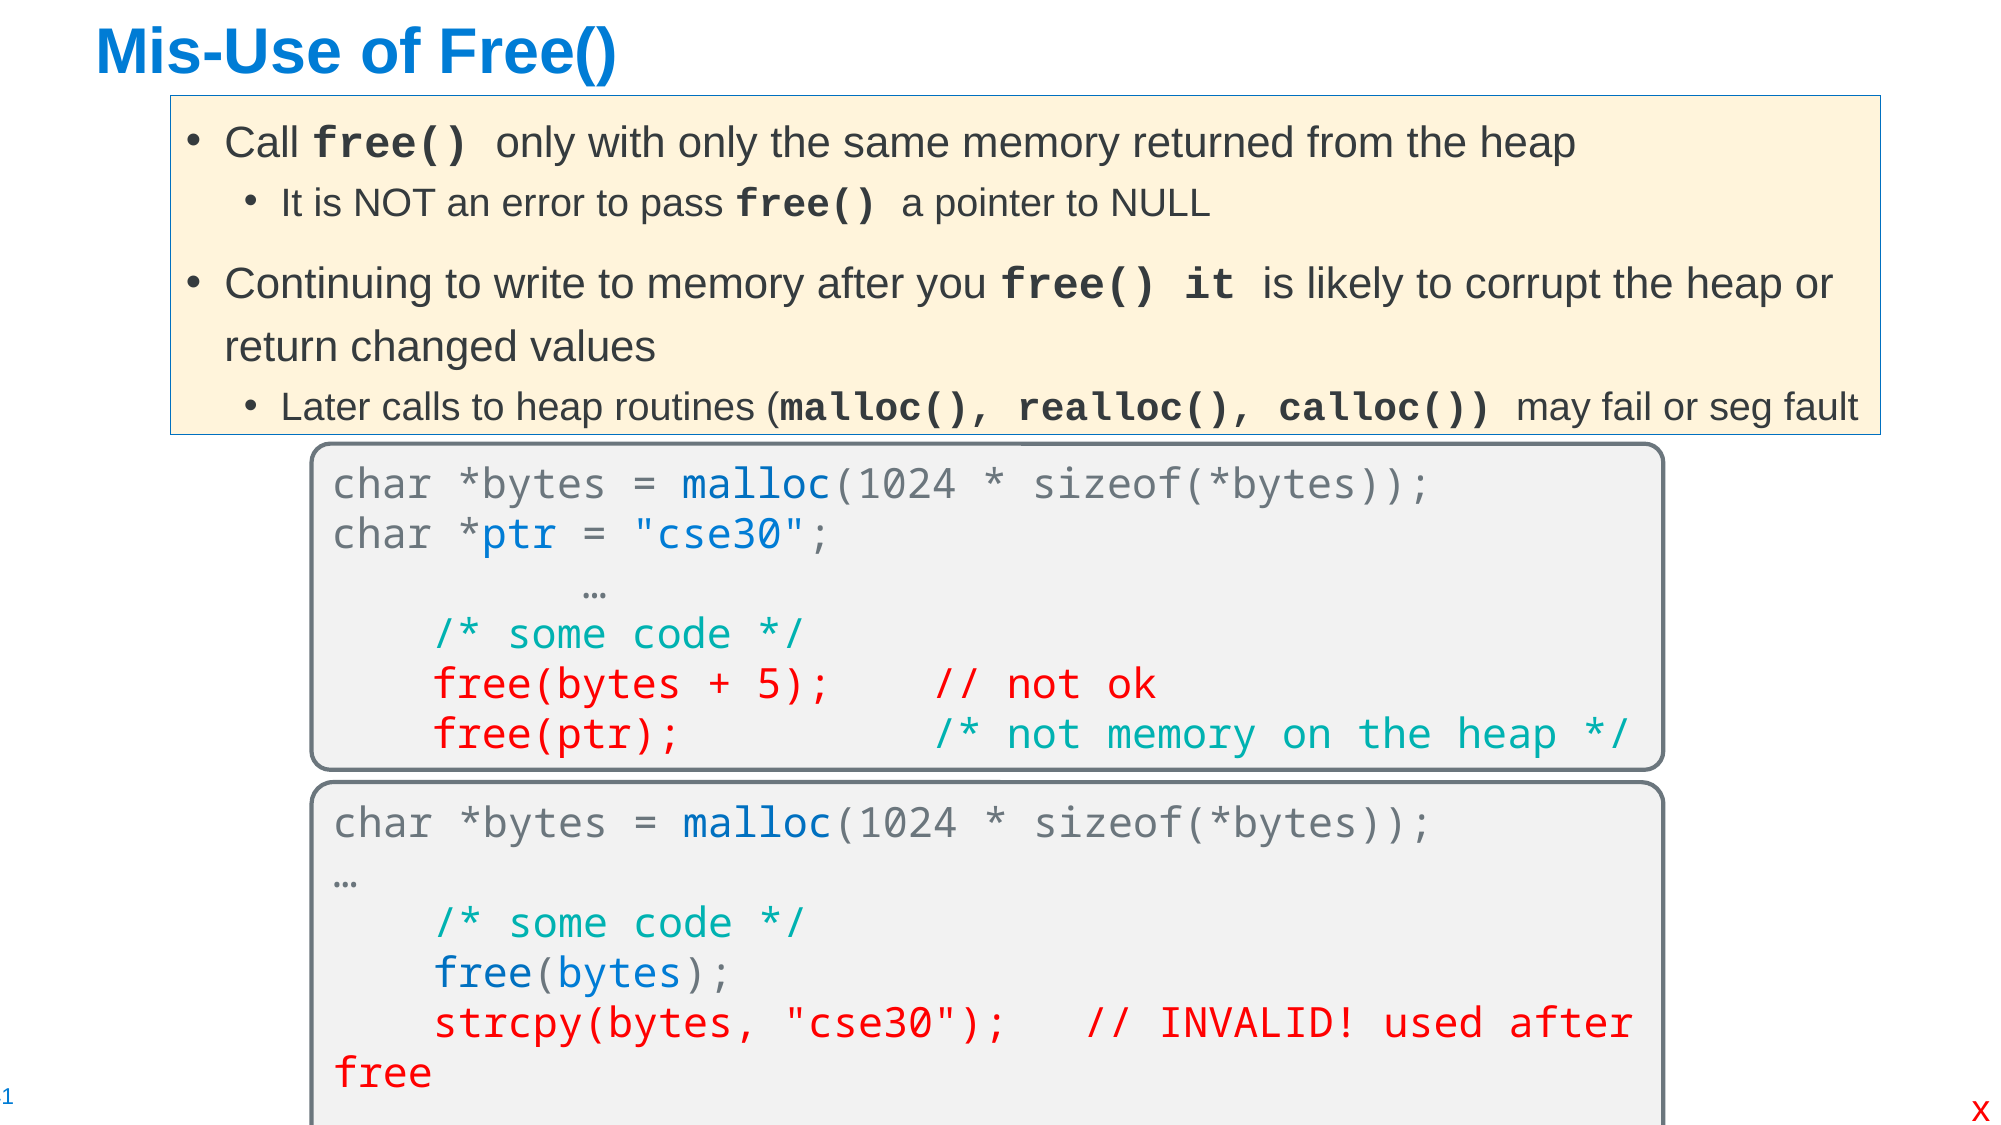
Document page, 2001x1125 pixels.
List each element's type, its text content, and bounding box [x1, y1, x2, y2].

title Mis-Use of Free() [79, 5, 1805, 96]
text_box char *bytes = malloc(1024 * sizeof(*bytes)); … /* some code */ free(bytes); strcpy(bytes, "cse30"); // INVALID! used after free …… [311, 782, 1664, 1125]
text_box char *bytes = malloc(1024 * sizeof(*bytes)); char *ptr = "cse30"; … /* some code */ free(bytes + 5); // not ok free(ptr); /* not memory on the heap */ [311, 443, 1664, 770]
list Call free() only with only the same memory returned from the heap It is NOT an error to pass free() a pointer to NULL Continuing to write to memory after you free() it is likely to corrupt the heap or return changed values Later calls to heap routines (malloc(), realloc(), calloc()) may fail or seg fault [170, 95, 1881, 435]
text_box x [1956, 1076, 2000, 1125]
